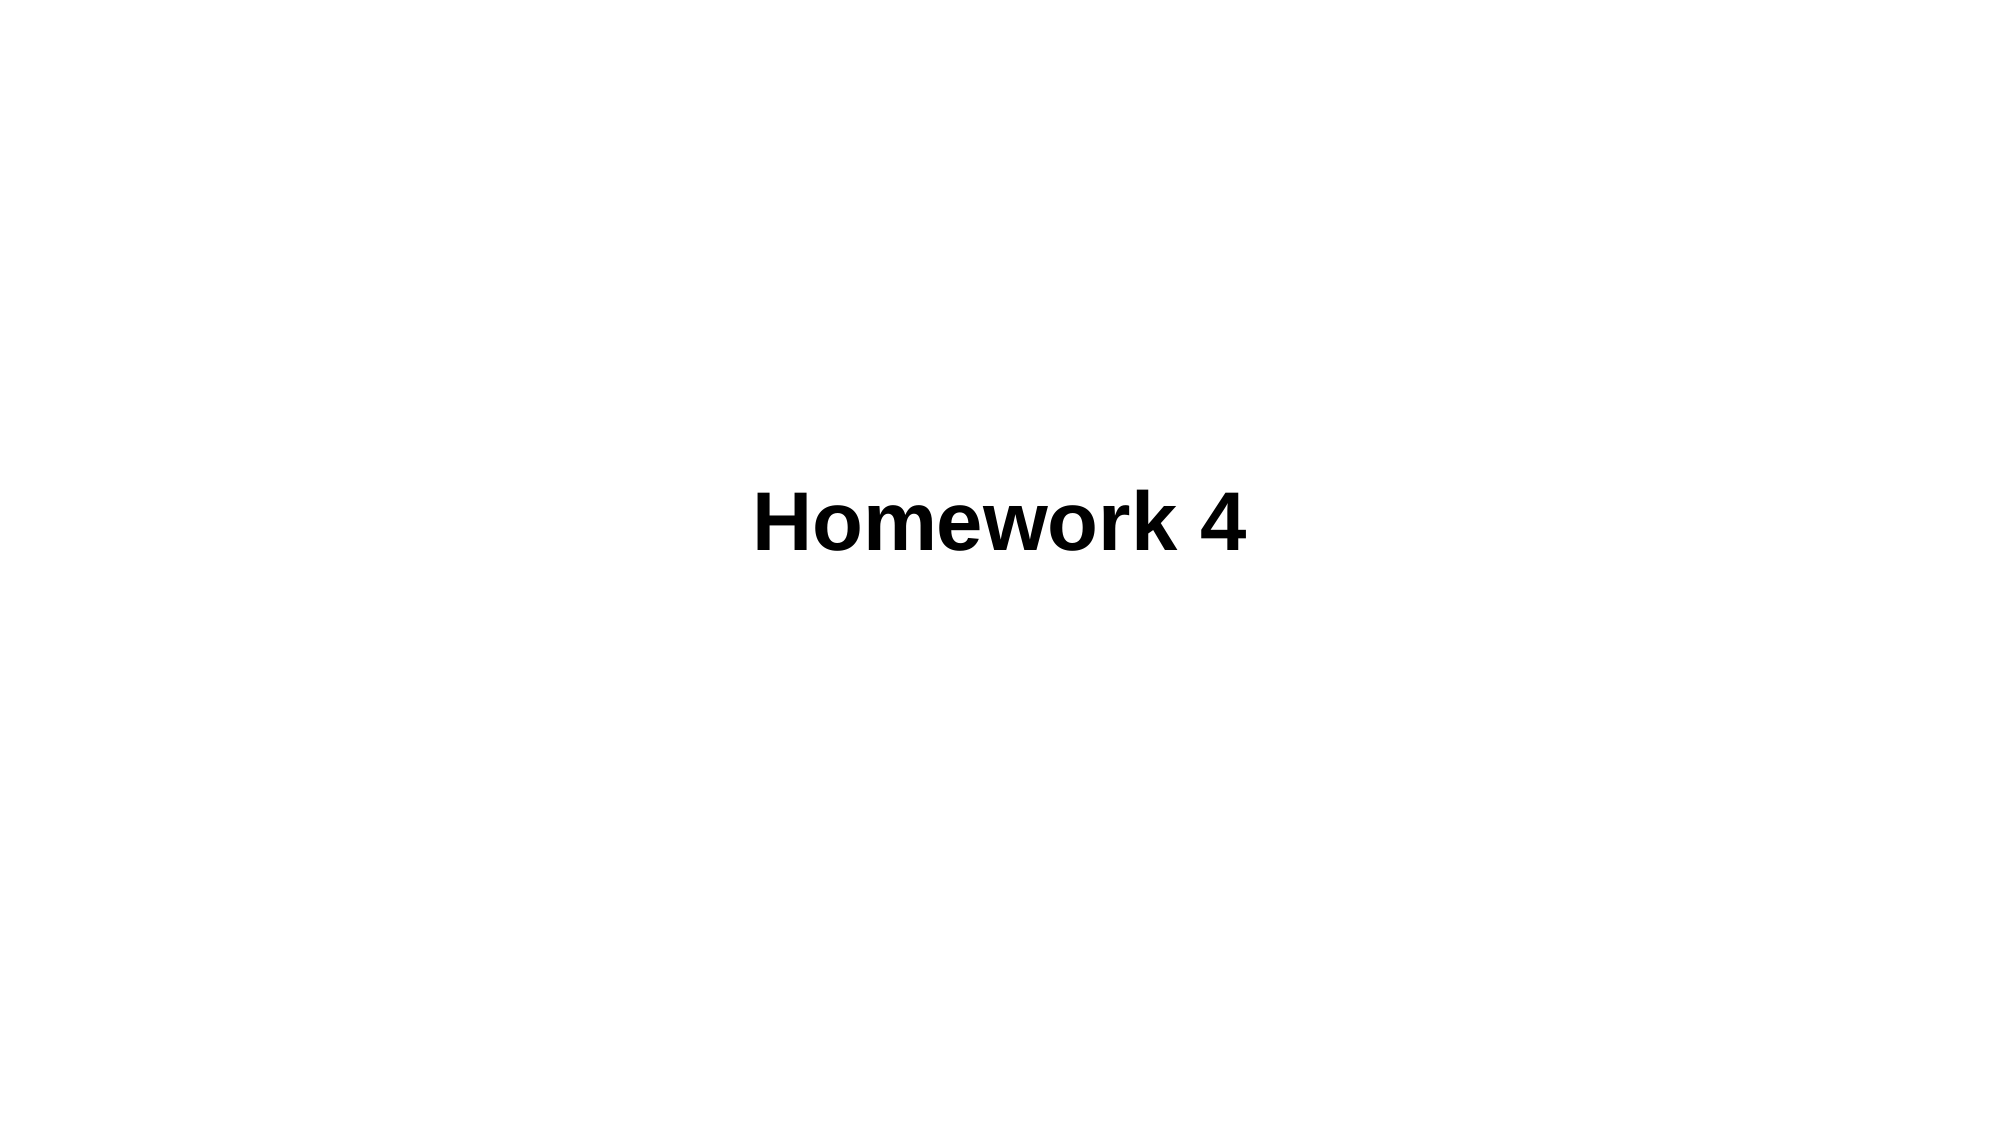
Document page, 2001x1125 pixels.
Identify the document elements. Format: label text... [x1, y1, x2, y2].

title Homework 4 [249, 184, 1750, 576]
